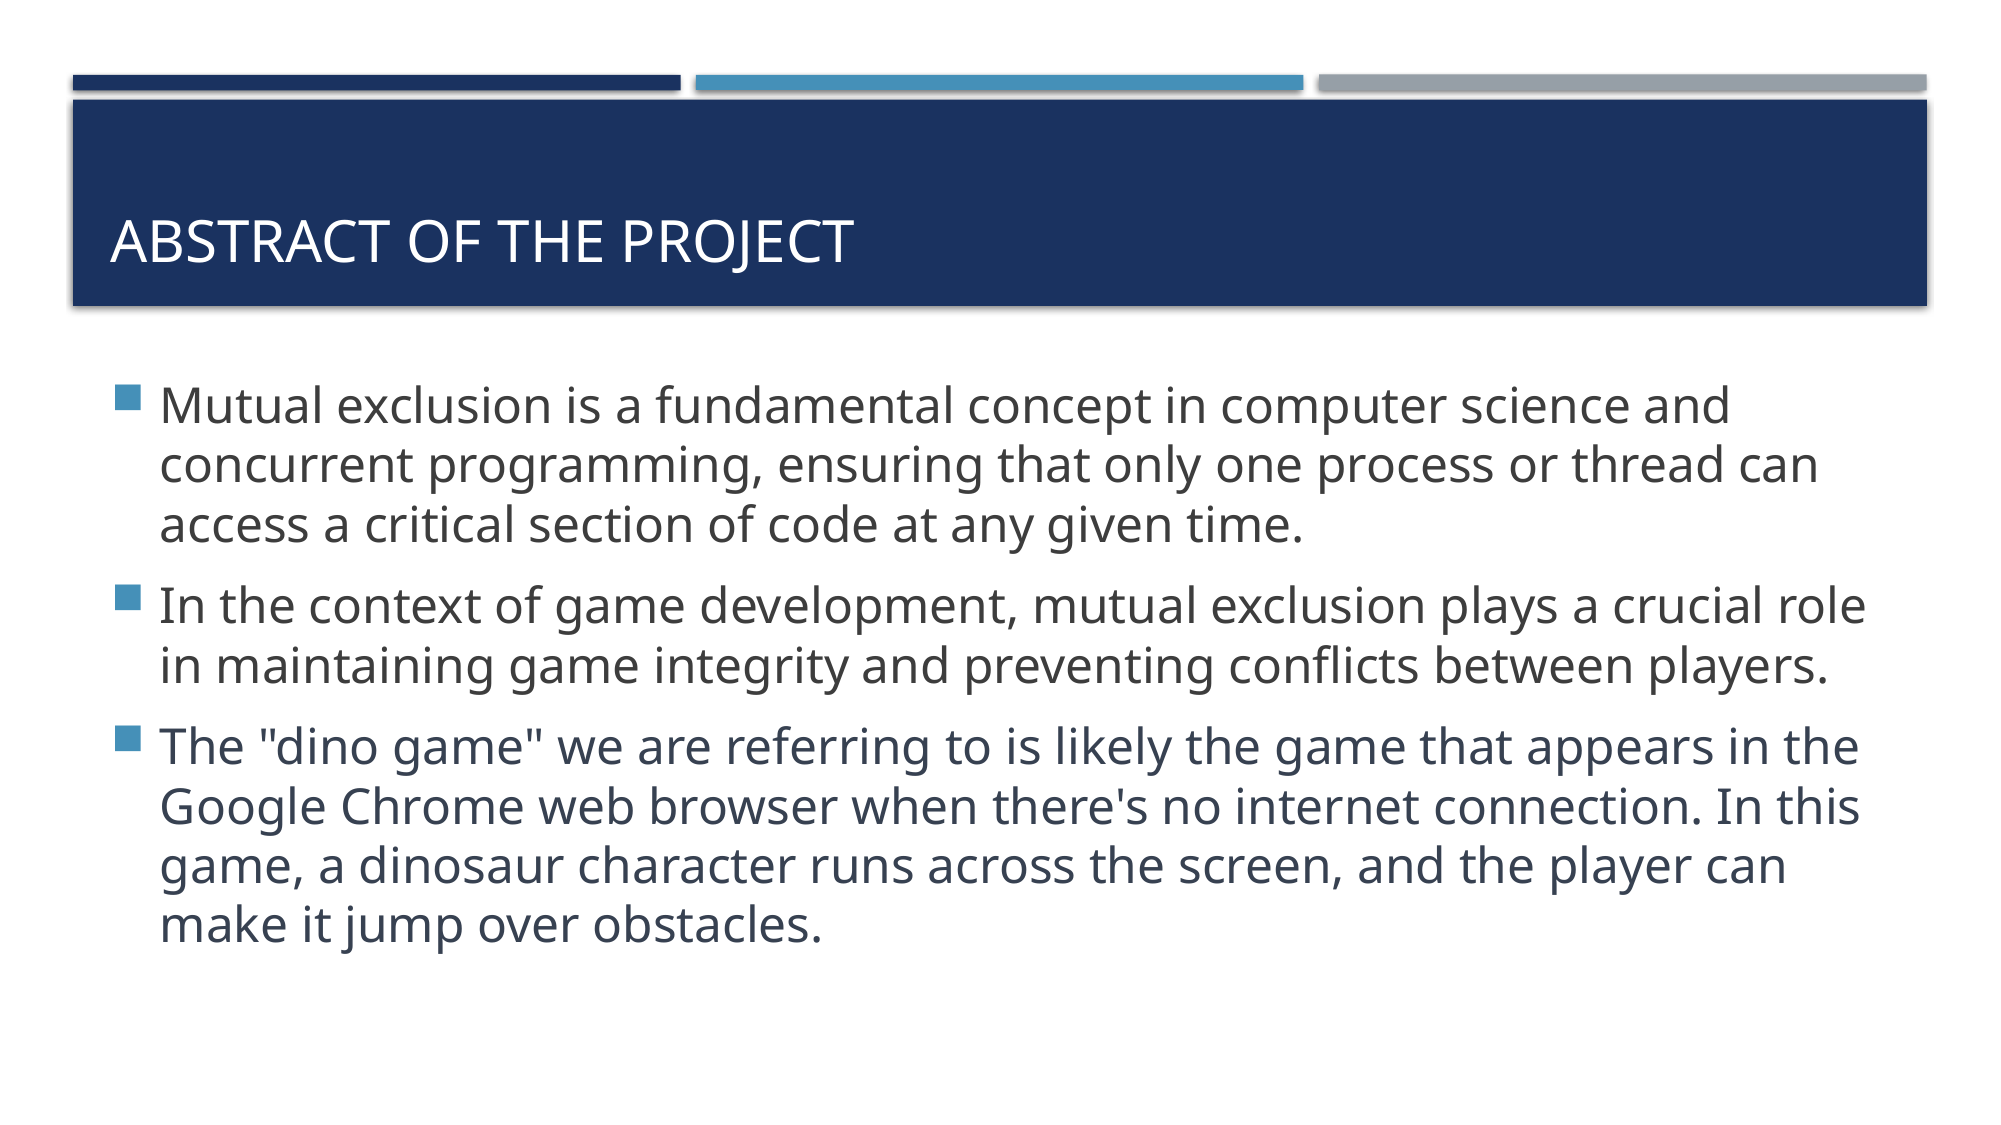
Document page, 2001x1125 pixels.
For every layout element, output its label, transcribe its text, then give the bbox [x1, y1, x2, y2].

list Mutual exclusion is a fundamental concept in computer science and concurrent programming, ensuring that only one process or thread can access a critical section of code at any given time. In the context of game development, mutual exclusion plays a crucial role in maintaining game integrity and preventing conflicts between players. The "dino game" we are referring to is likely the game that appears in the Google Chrome web browser when there's no internet connection. In this game, a dinosaur character runs across the screen, and the player can make it jump over obstacles. [95, 365, 1905, 962]
title Abstract of the project [95, 119, 1905, 282]
